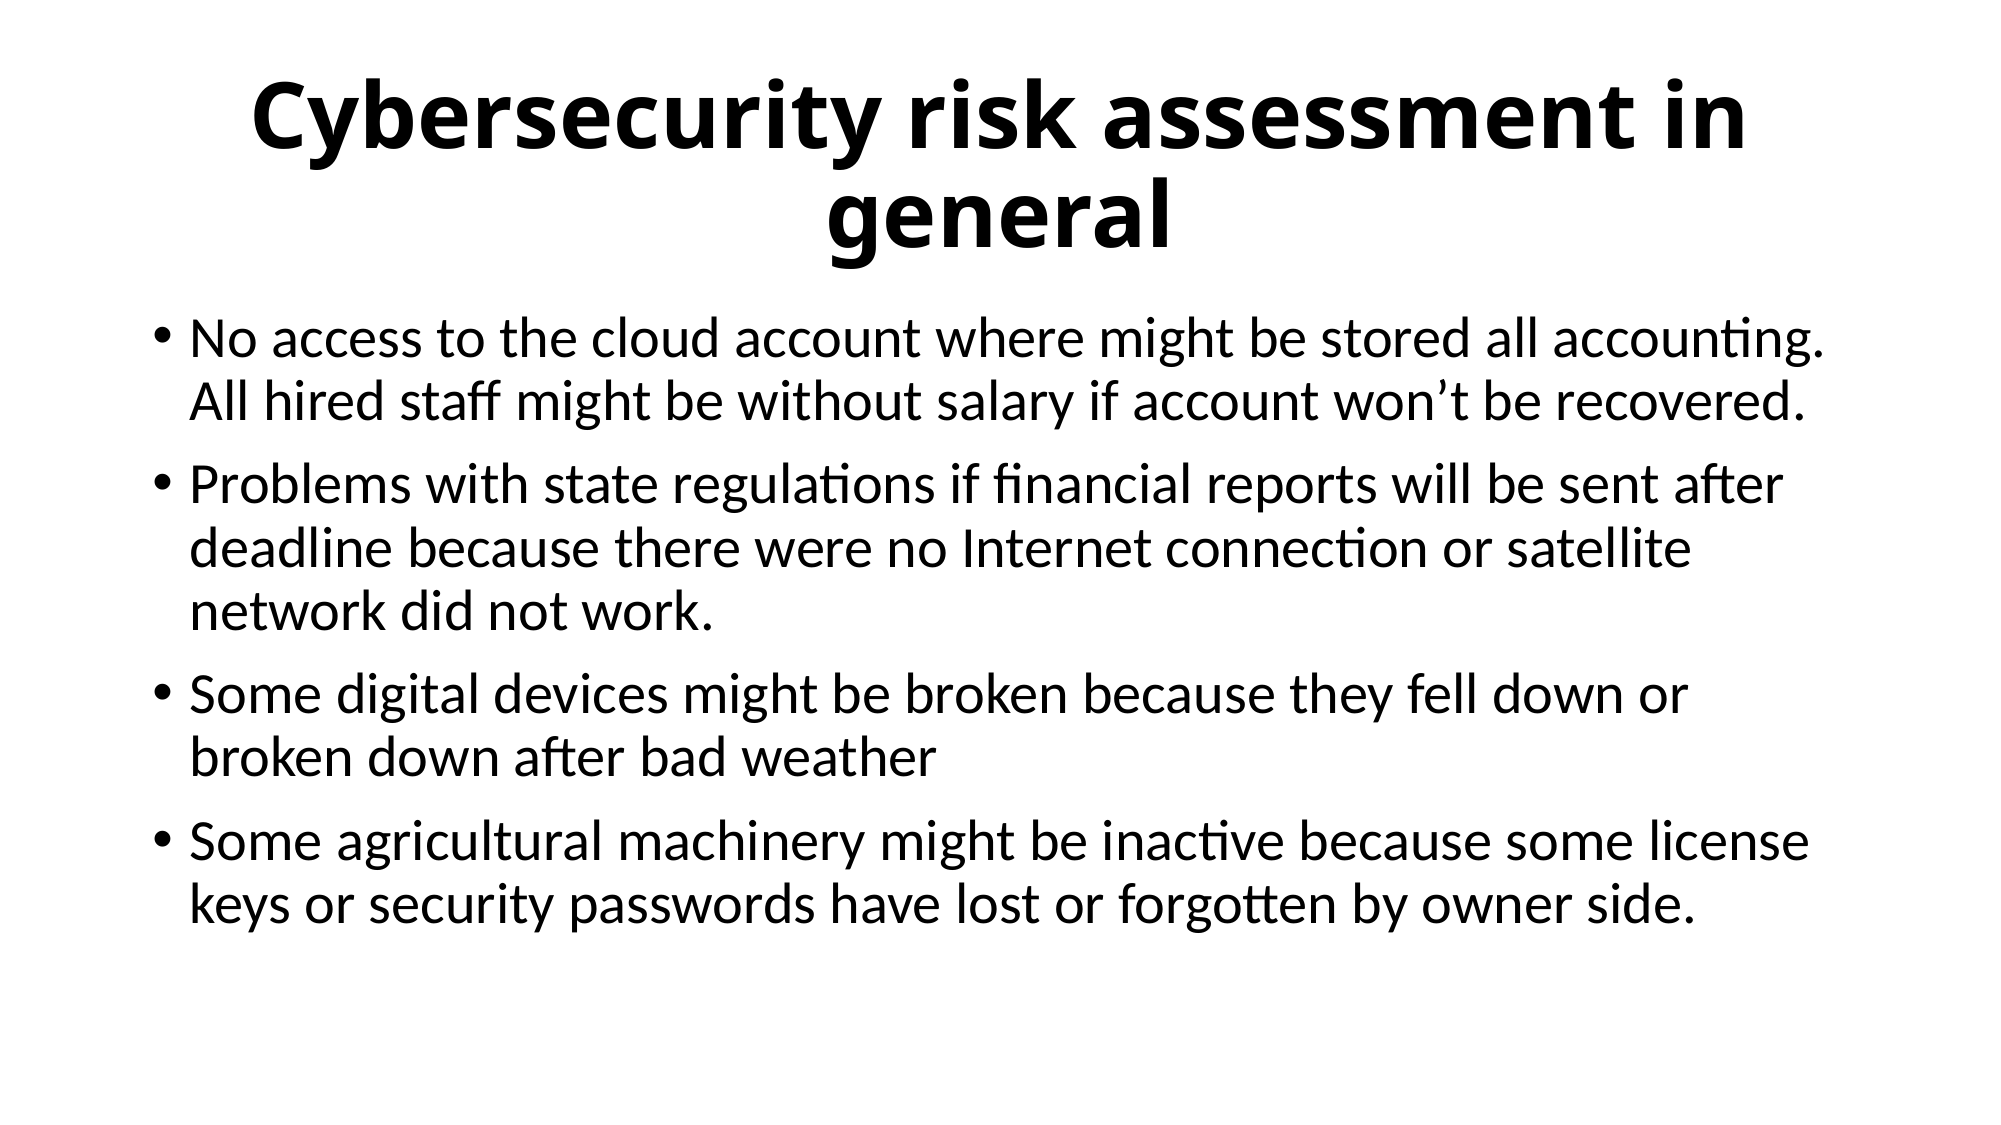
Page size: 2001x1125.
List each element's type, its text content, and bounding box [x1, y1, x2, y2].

list No access to the cloud account where might be stored all accounting. All hired staff might be without salary if account won’t be recovered. Problems with state regulations if financial reports will be sent after deadline because there were no Internet connection or satellite network did not work. Some digital devices might be broken because they fell down or broken down after bad weather Some agricultural machinery might be inactive because some license keys or security passwords have lost or forgotten by owner side. [137, 299, 1863, 1014]
title Cybersecurity risk assessment in general [137, 59, 1863, 278]
